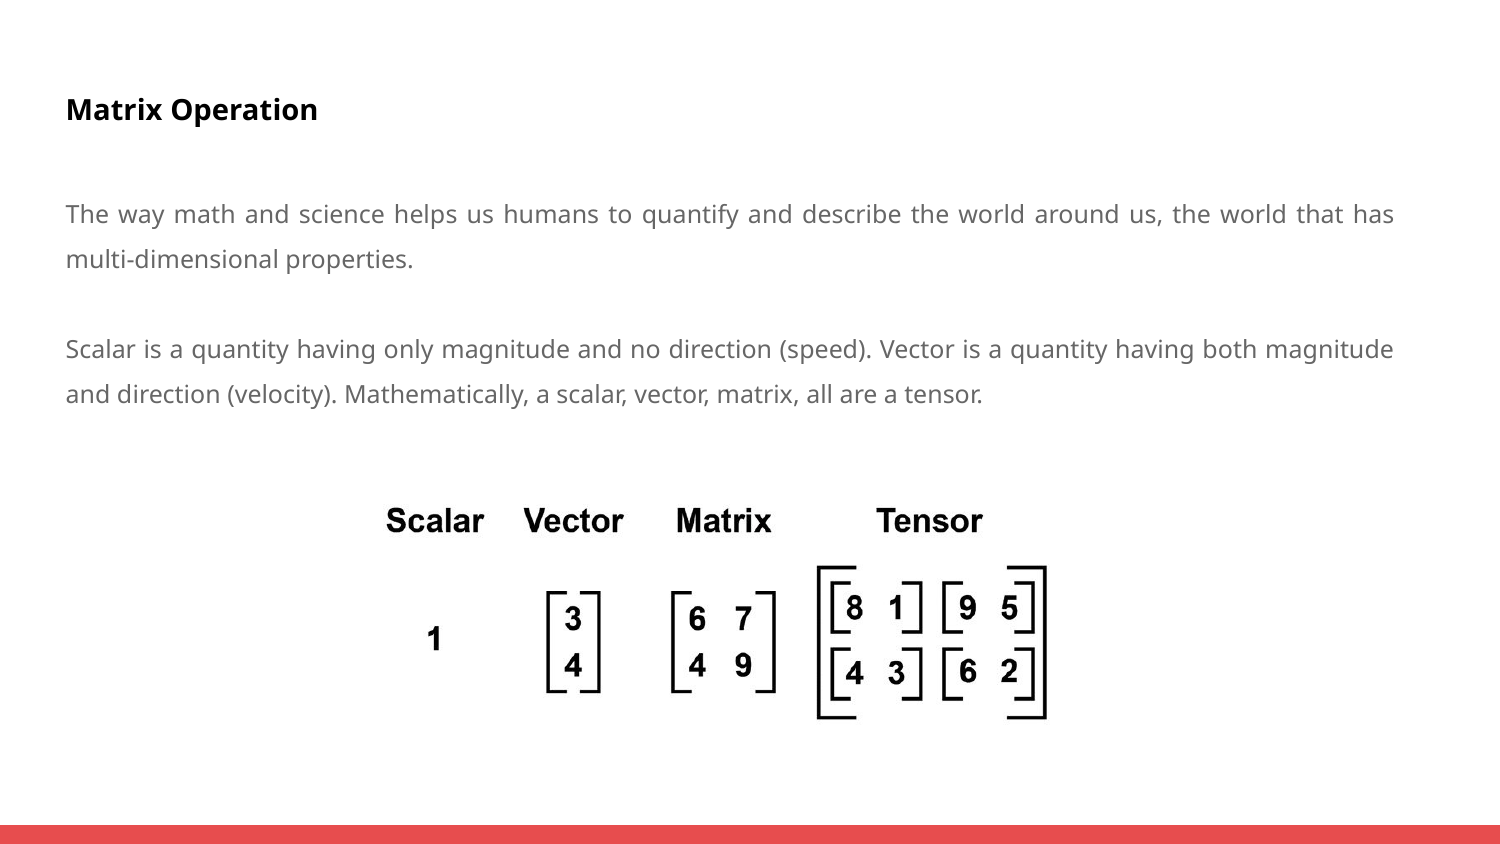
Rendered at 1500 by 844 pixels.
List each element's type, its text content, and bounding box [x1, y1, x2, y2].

text_box Matrix Operation [50, 58, 1412, 132]
text_box [0, 825, 1500, 844]
text_box The way math and science helps us humans to quantify and describe the world around us, the world that has multi-dimensional properties. Scalar is a quantity having only magnitude and no direction (speed). Vector is a quantity having both magnitude and direction (velocity). Mathematically, a scalar, vector, matrix, all are a tensor. [50, 169, 1412, 601]
picture [313, 477, 1149, 743]
